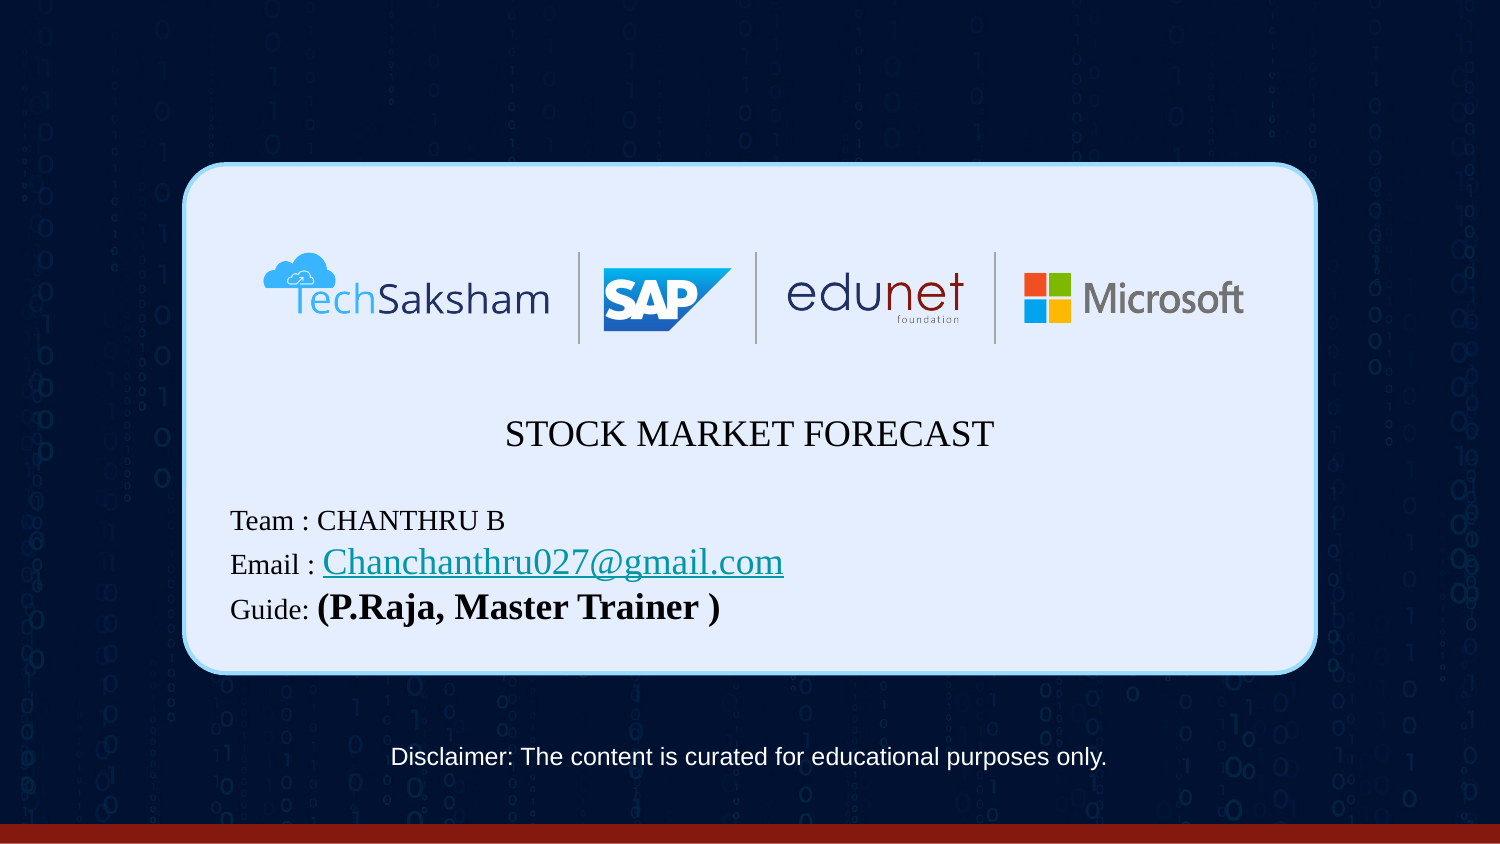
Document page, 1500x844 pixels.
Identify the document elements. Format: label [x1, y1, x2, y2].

text_box [256, 244, 1250, 345]
picture [0, 0, 1500, 824]
